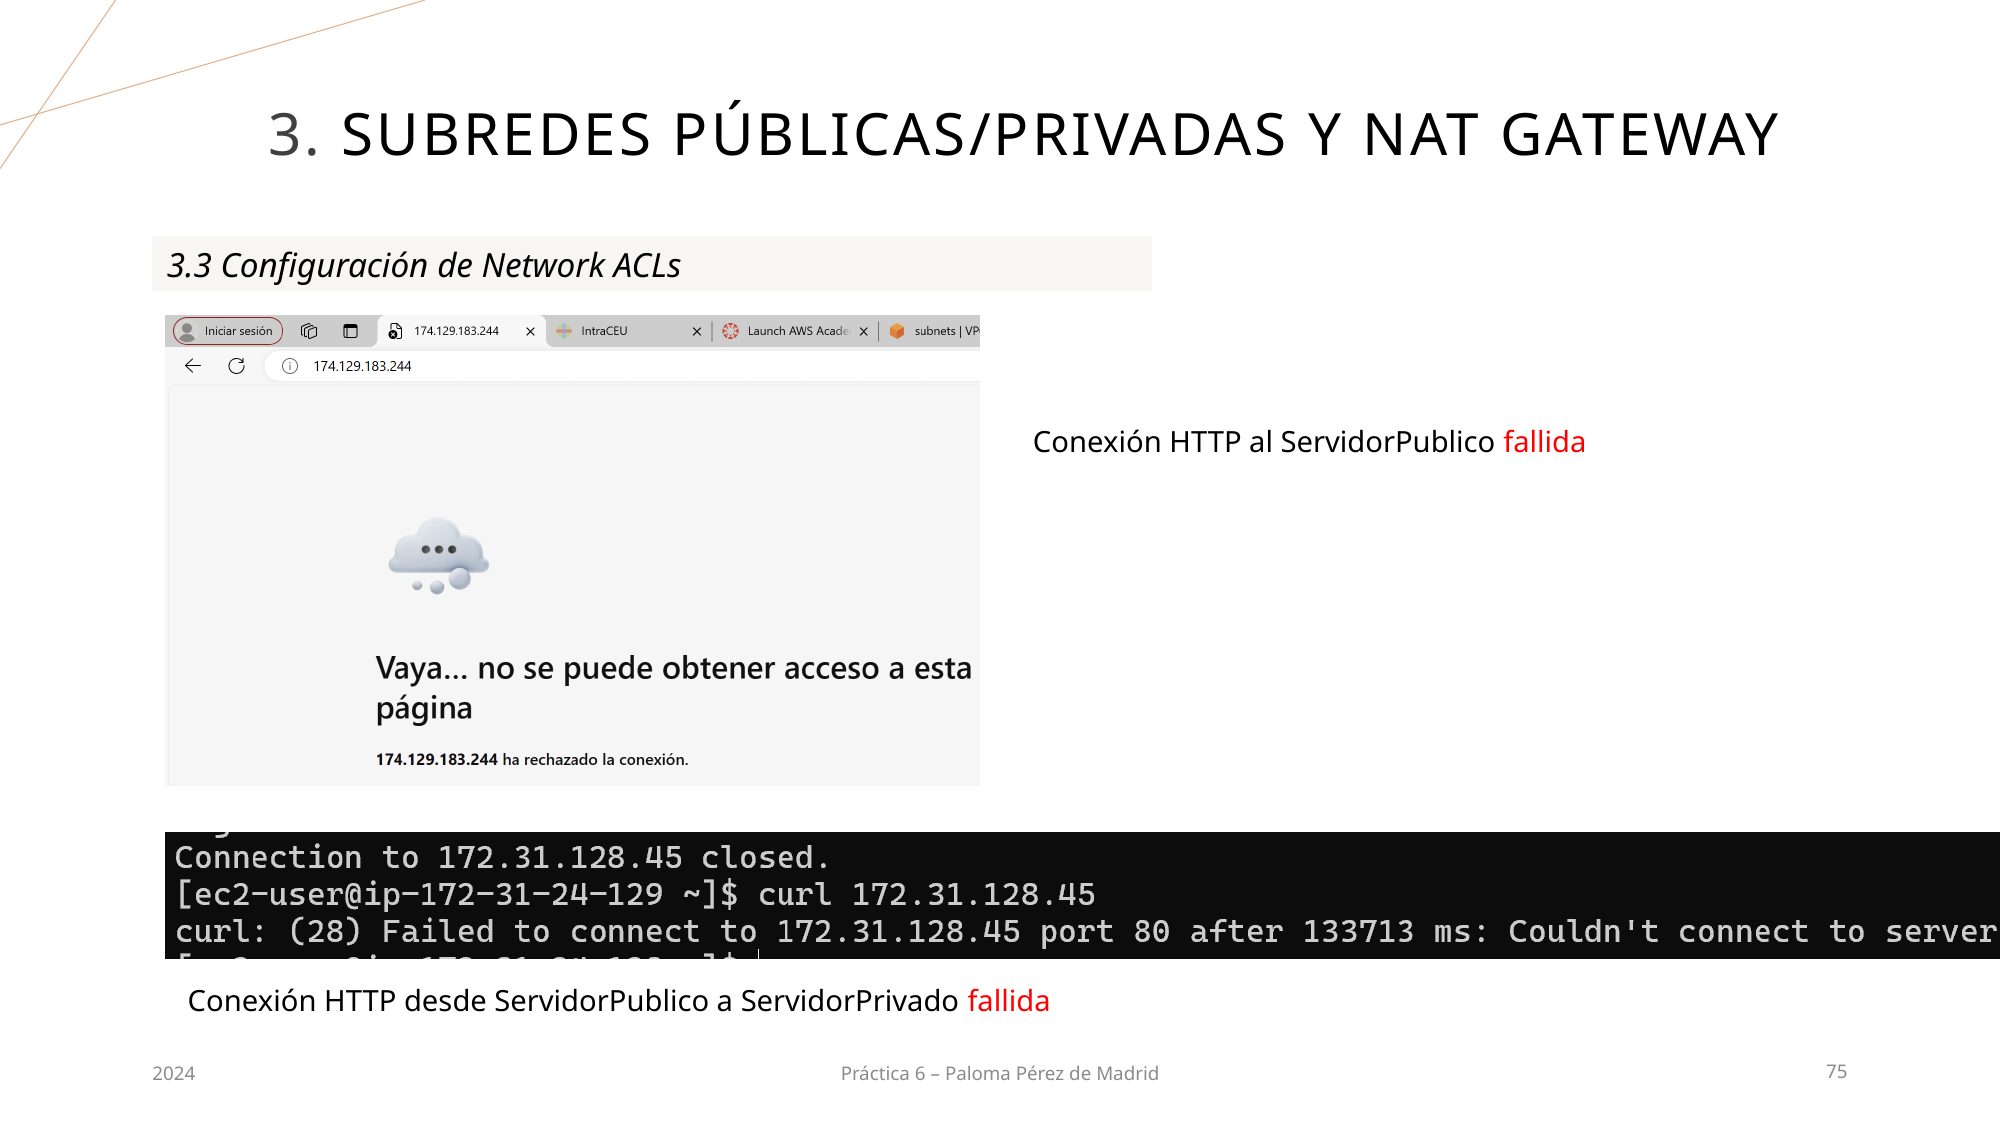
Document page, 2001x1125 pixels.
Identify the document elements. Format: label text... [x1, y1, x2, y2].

slide_number 75 [1412, 1042, 1863, 1103]
text_box 3.3 Configuración de Network ACLs [152, 236, 1153, 292]
footer Práctica 6 – Paloma Pérez de Madrid [662, 1042, 1338, 1103]
title 3. Subredes Públicas/Privadas y NAT Gateway [112, 62, 1940, 280]
text_box Conexión HTTP desde ServidorPublico a ServidorPrivado fallida [173, 975, 1152, 1025]
picture [165, 315, 980, 786]
slide_number 2024 [137, 1042, 588, 1103]
picture [165, 832, 2000, 959]
text_box Conexión HTTP al ServidorPublico fallida [1018, 415, 1998, 466]
